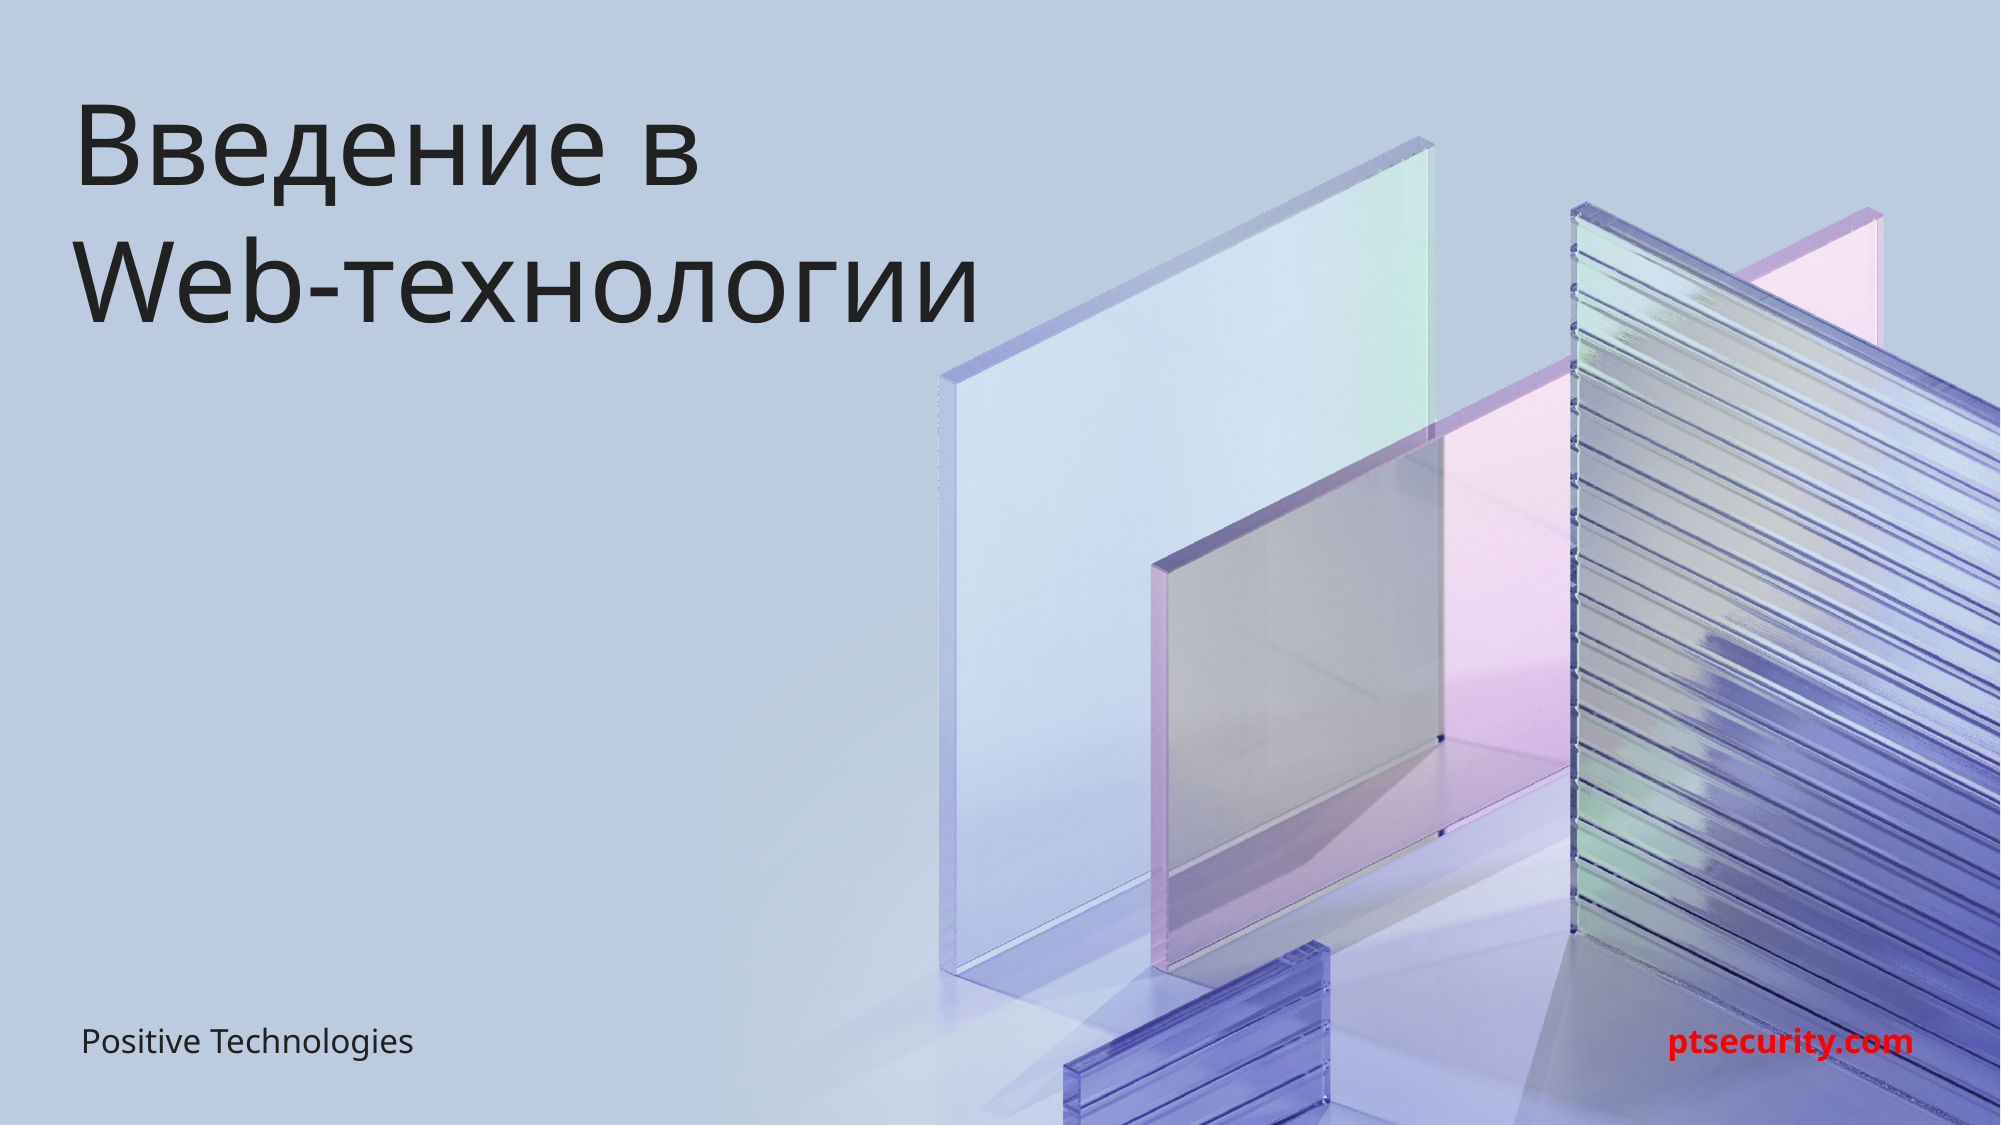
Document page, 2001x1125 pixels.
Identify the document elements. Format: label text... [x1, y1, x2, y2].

picture [719, 0, 2001, 1125]
title Введение в Web-технологии [56, 62, 1017, 377]
